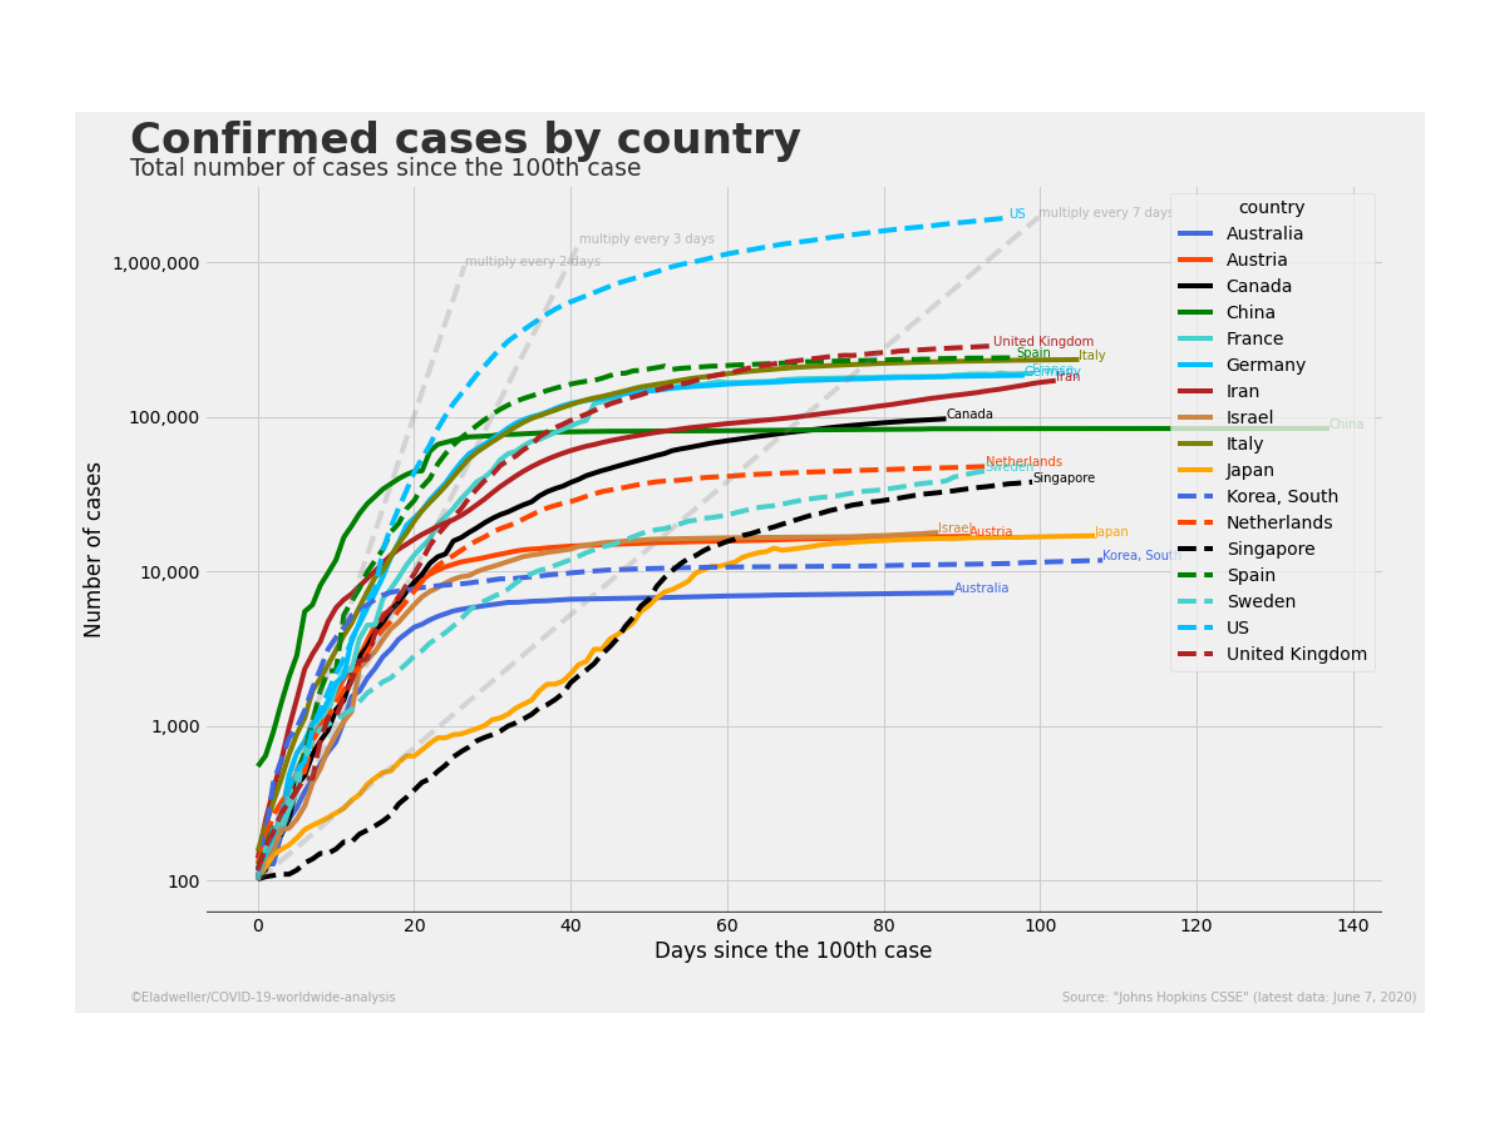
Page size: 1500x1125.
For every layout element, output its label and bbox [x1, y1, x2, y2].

picture [74, 112, 1426, 1013]
